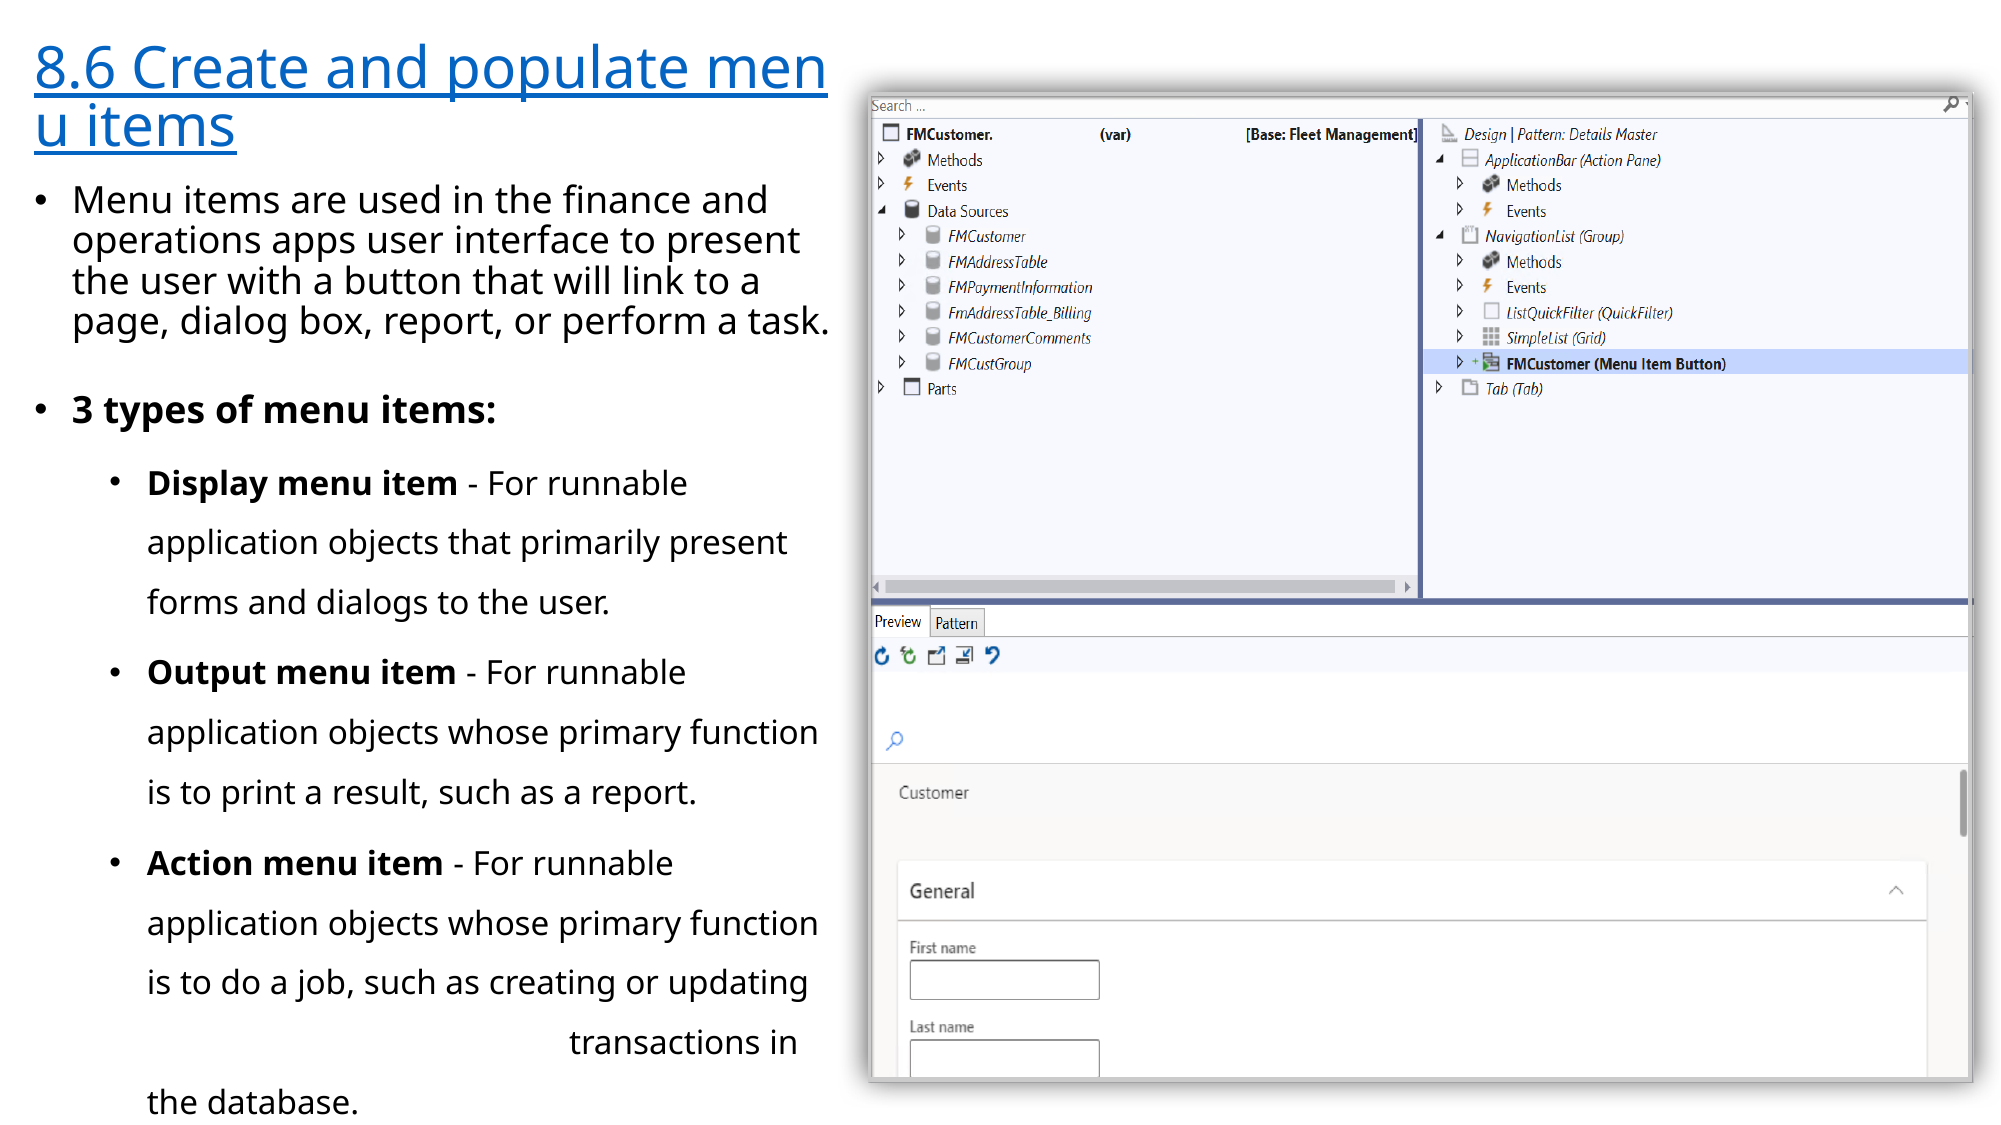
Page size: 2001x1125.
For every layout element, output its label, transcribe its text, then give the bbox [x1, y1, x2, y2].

picture [868, 92, 1974, 1083]
list 8.6 Create and populate menu items Menu items are used in the finance and operations apps user interface to present the user with a button that will link to a page, dialog box, report, or perform a task. 3 types of menu items: Display menu item - For runnable application objects that primarily present forms and dialogs to the user. Output menu item - For runnable application objects whose primary function is to print a result, such as a report. Action menu item - For runnable application objects whose primary function is to do a job, such as creating or updating transactions in the database. [19, 24, 869, 1110]
